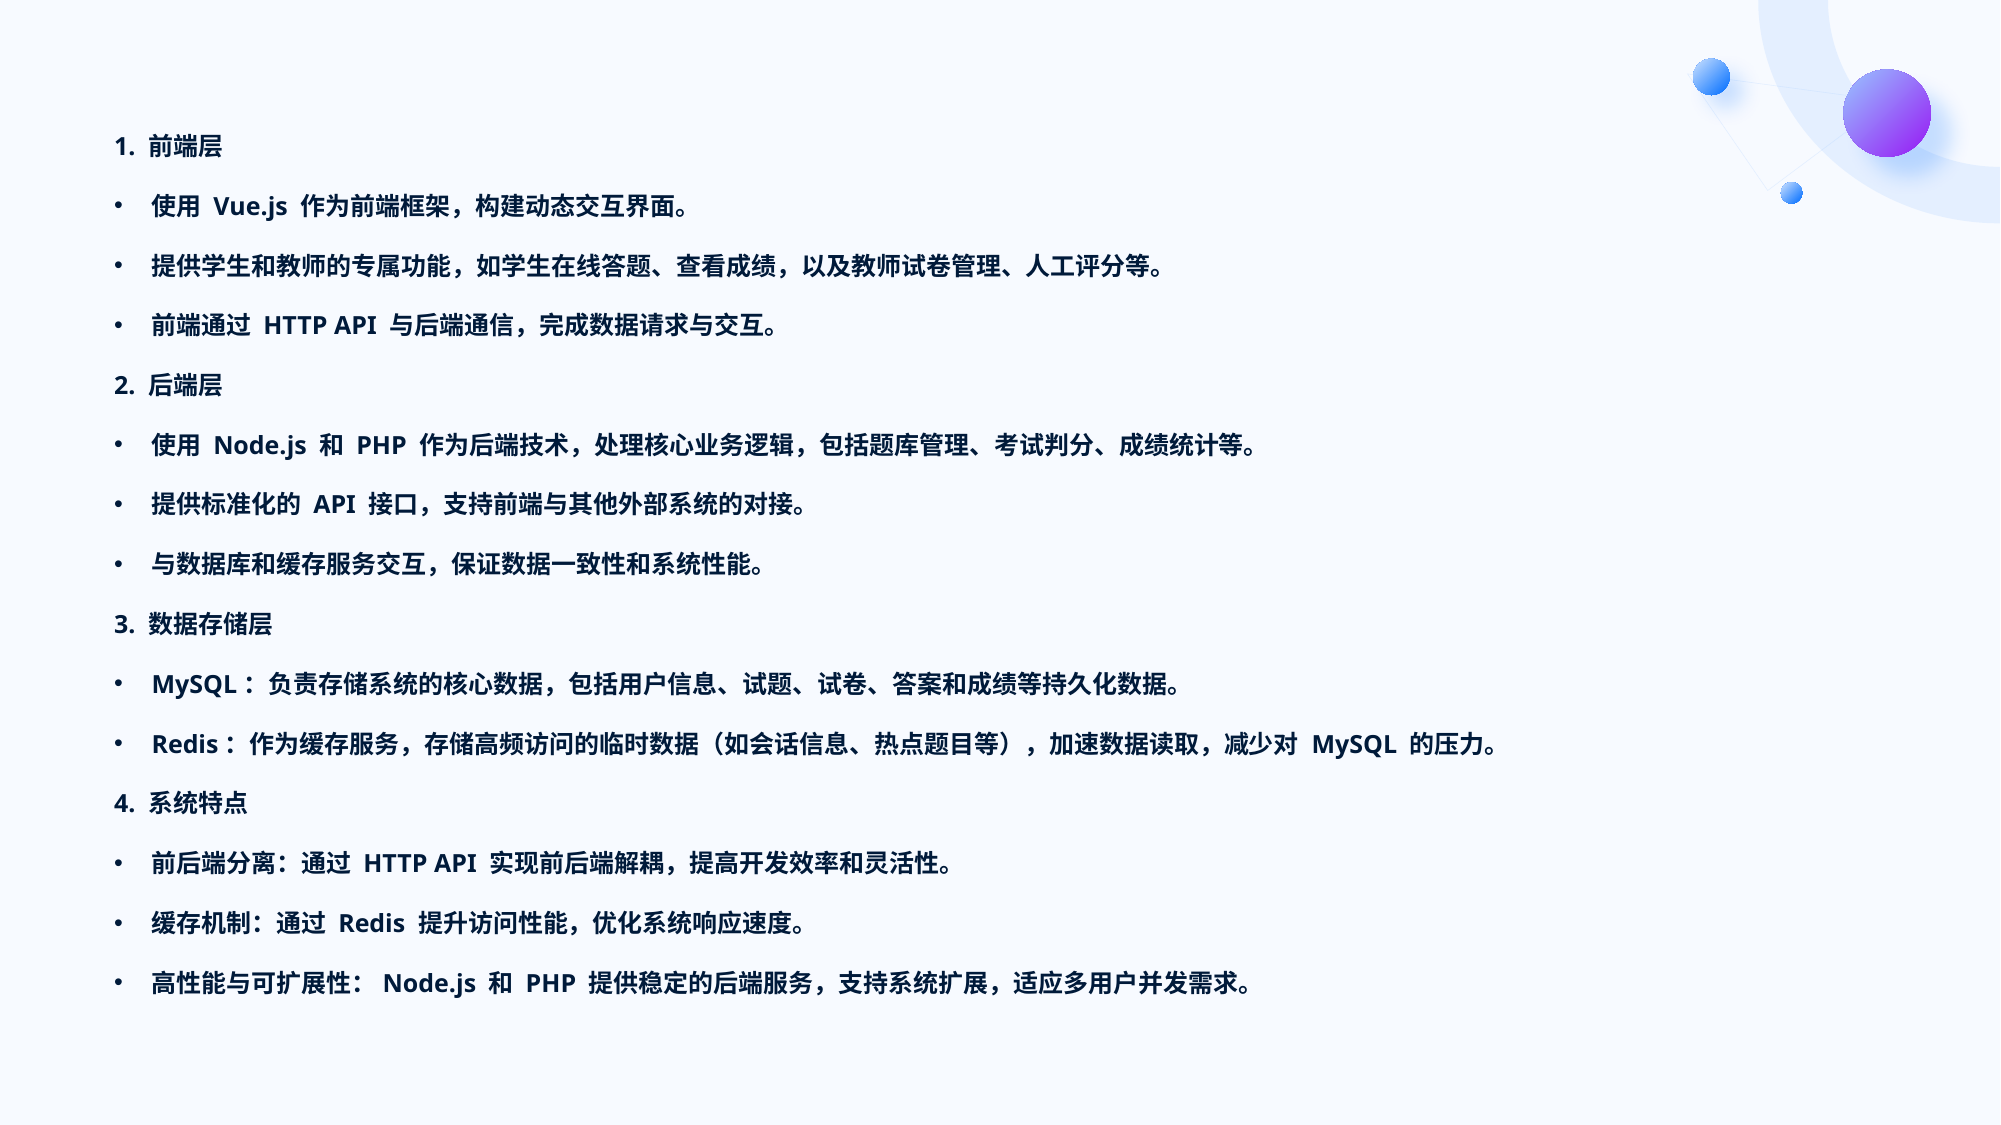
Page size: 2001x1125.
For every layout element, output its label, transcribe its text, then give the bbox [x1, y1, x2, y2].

list 1. 前端层 使用 Vue.js 作为前端框架，构建动态交互界面。 提供学生和教师的专属功能，如学生在线答题、查看成绩，以及教师试卷管理、人工评分等。 前端通过 HTTP API 与后端通信，完成数据请求与交互。 2. 后端层 使用 Node.js 和 PHP 作为后端技术，处理核心业务逻辑，包括题库管理、考试判分、成绩统计等。 提供标准化的 API 接口，支持前端与其他外部系统的对接。 与数据库和缓存服务交互，保证数据一致性和系统性能。 3. 数据存储层 MySQL：负责存储系统的核心数据，包括用户信息、试题、试卷、答案和成绩等持久化数据。 Redis：作为缓存服务，存储高频访问的临时数据（如会话信息、热点题目等），加速数据读取，减少对 MySQL 的压力。 4. 系统特点 前后端分离：通过 HTTP API 实现前后端解耦，提高开发效率和灵活性。 缓存机制：通过 Redis 提升访问性能，优化系统响应速度。 高性能与可扩展性：Node.js 和 PHP 提供稳定的后端服务，支持系统扩展，适应多用户并发需求。 [114, 121, 1886, 921]
